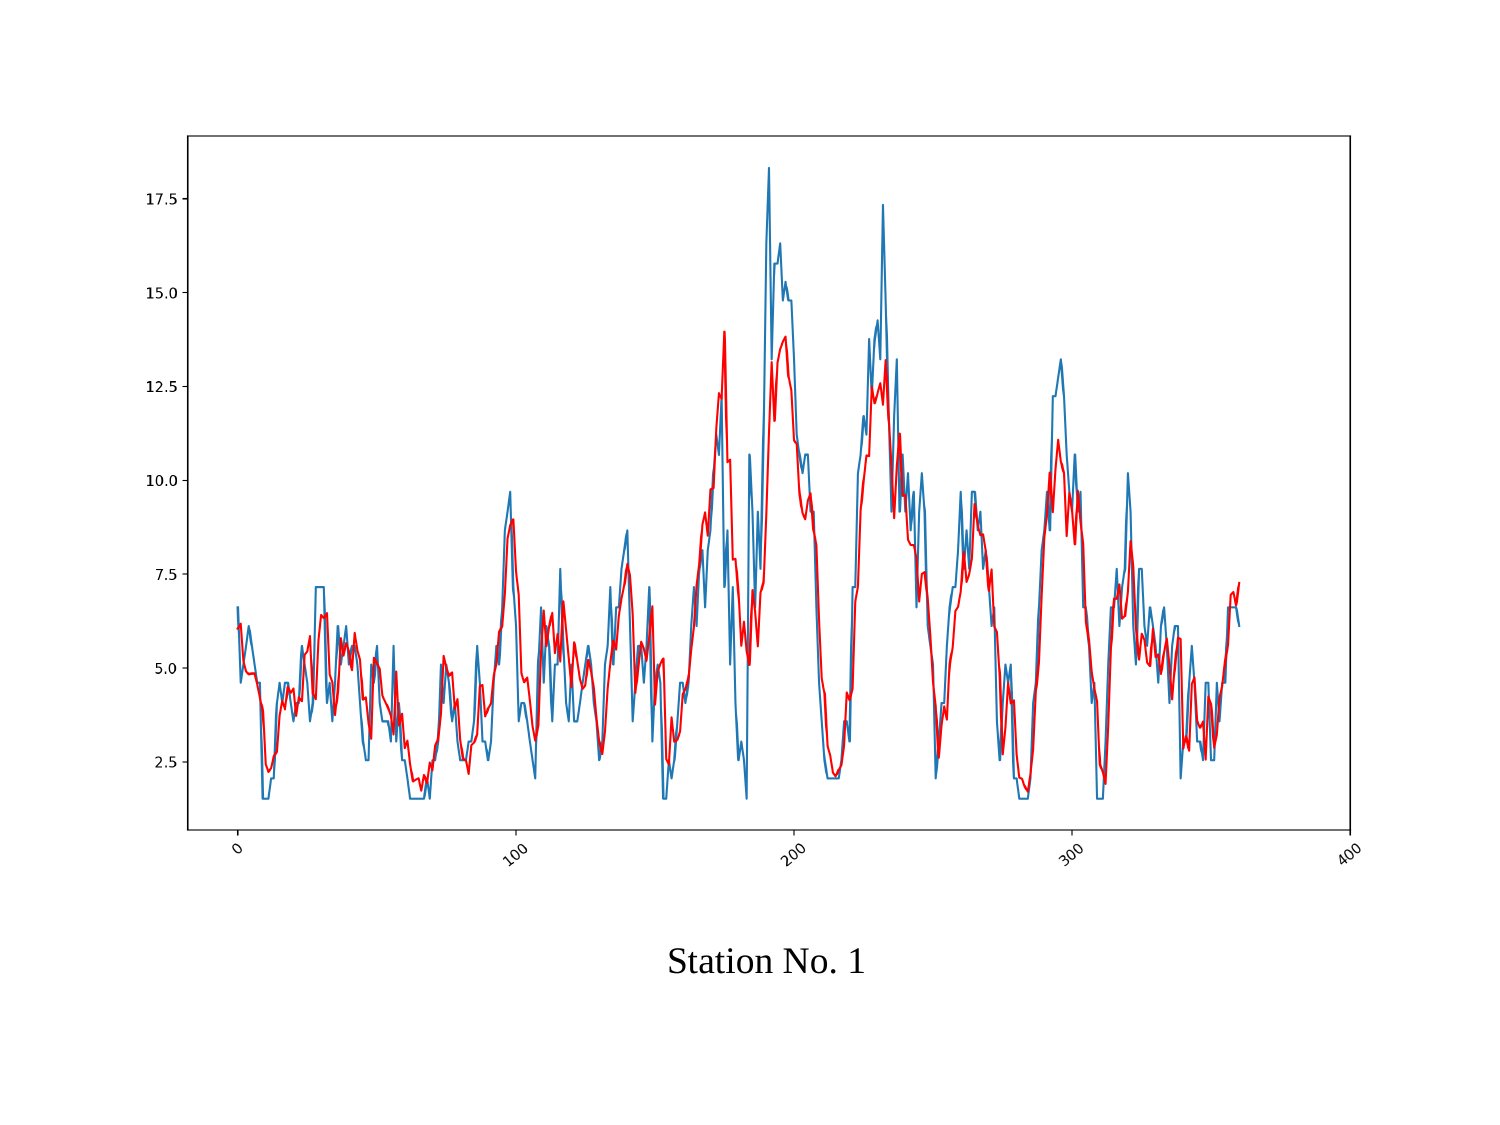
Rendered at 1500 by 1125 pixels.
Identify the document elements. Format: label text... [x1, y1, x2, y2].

text_box Station No. 1 [652, 929, 883, 989]
picture [0, 28, 1500, 929]
